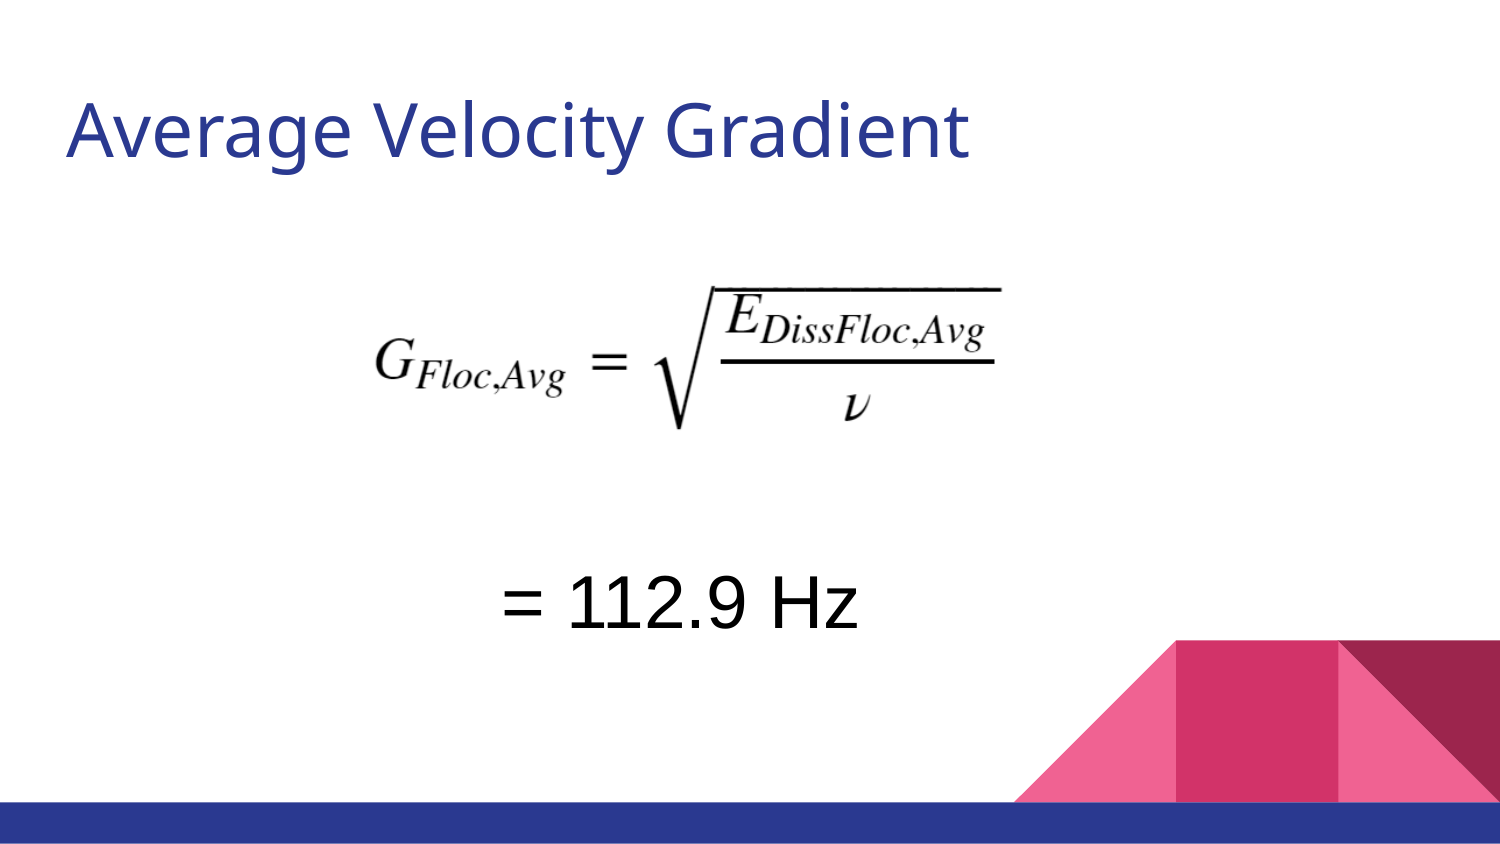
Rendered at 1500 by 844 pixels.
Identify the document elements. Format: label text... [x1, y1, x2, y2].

text_box = 112.9 Hz [486, 538, 1441, 659]
picture [311, 248, 1072, 483]
title Average Velocity Gradient [51, 67, 1449, 167]
